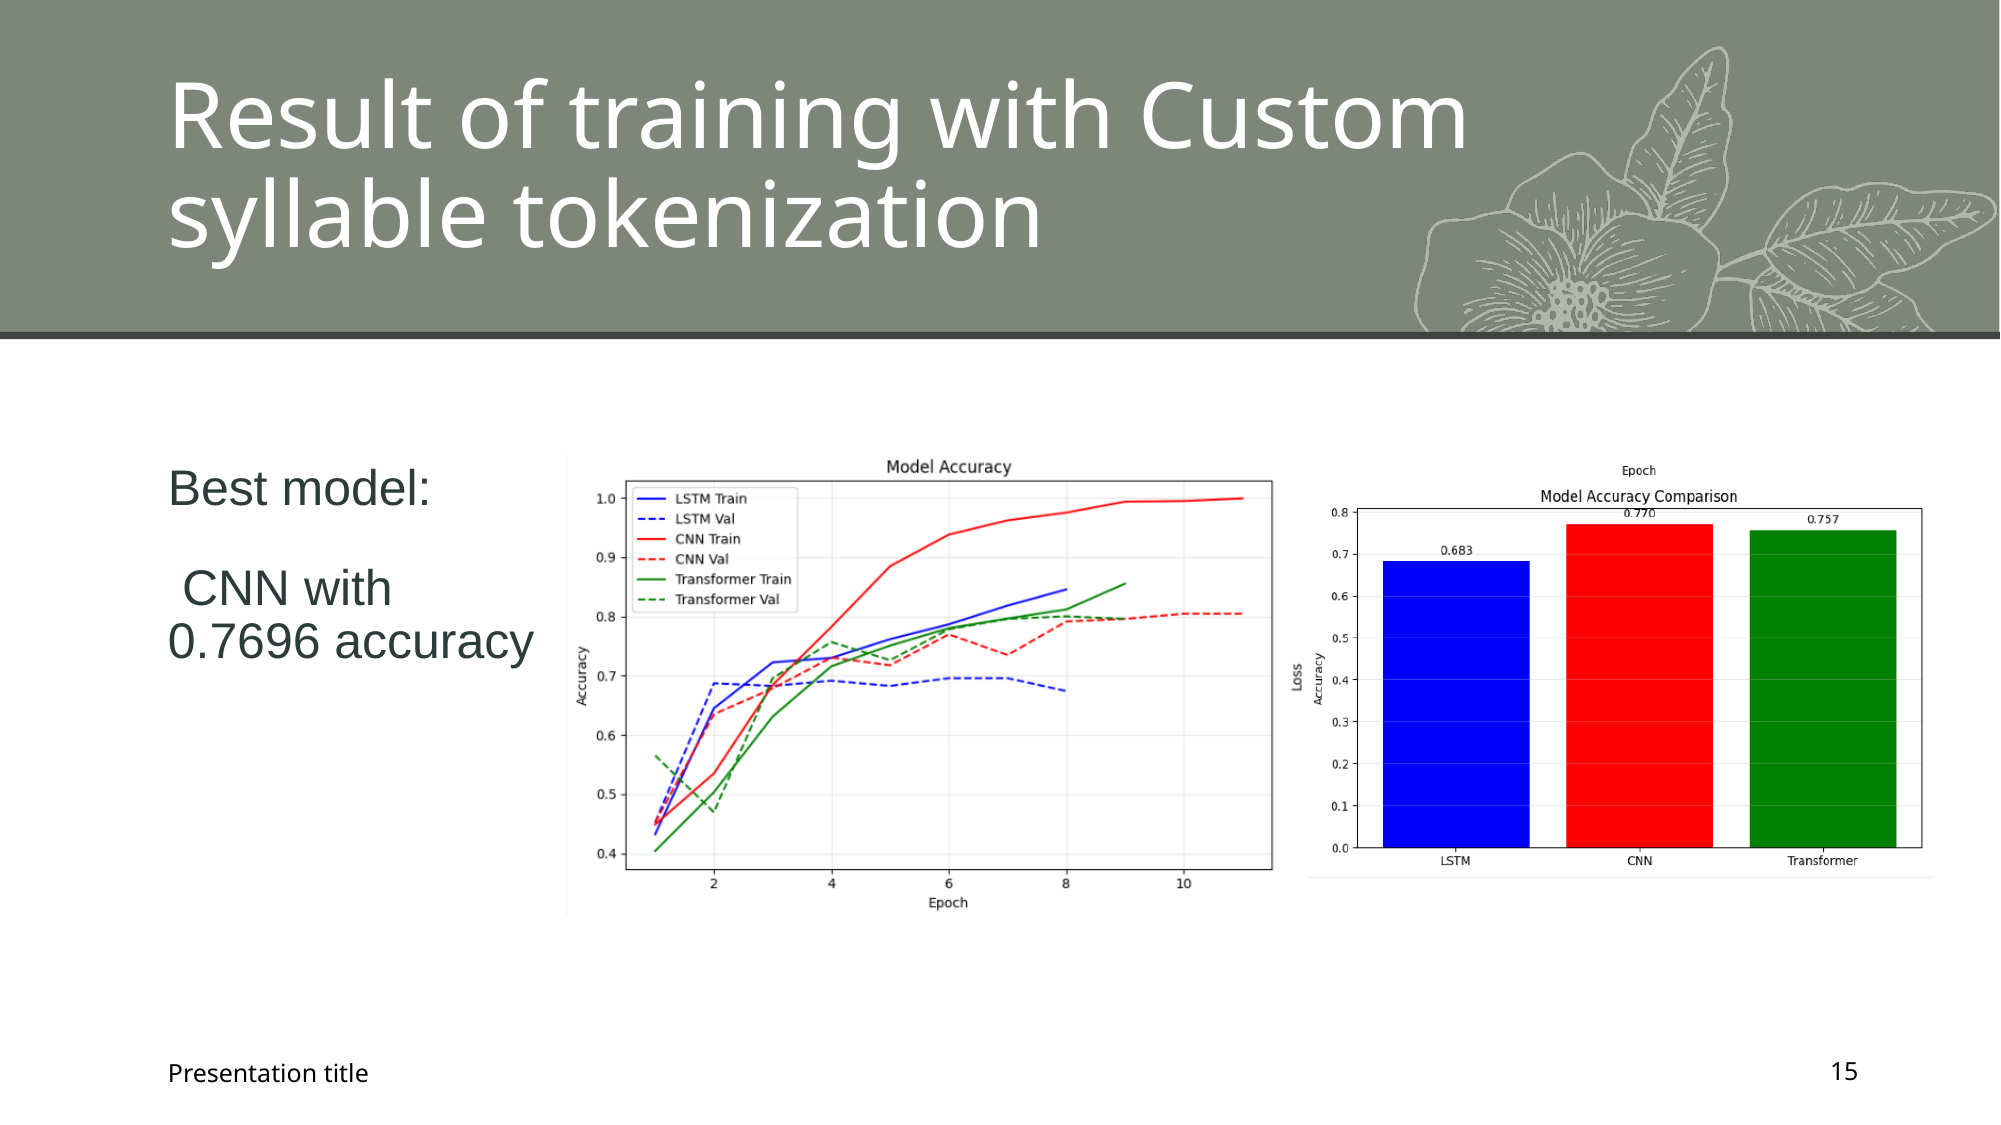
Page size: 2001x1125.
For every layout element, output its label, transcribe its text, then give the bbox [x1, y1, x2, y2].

title Result of training with Custom syllable tokenization [153, 37, 1716, 300]
list Best model: CNN with 0.7696 accuracy [153, 454, 561, 1029]
picture [1307, 463, 1934, 880]
picture [1389, 21, 2001, 336]
picture [566, 454, 1303, 917]
slide_number 15 [1744, 1042, 1874, 1103]
footer Presentation title [153, 1042, 828, 1103]
